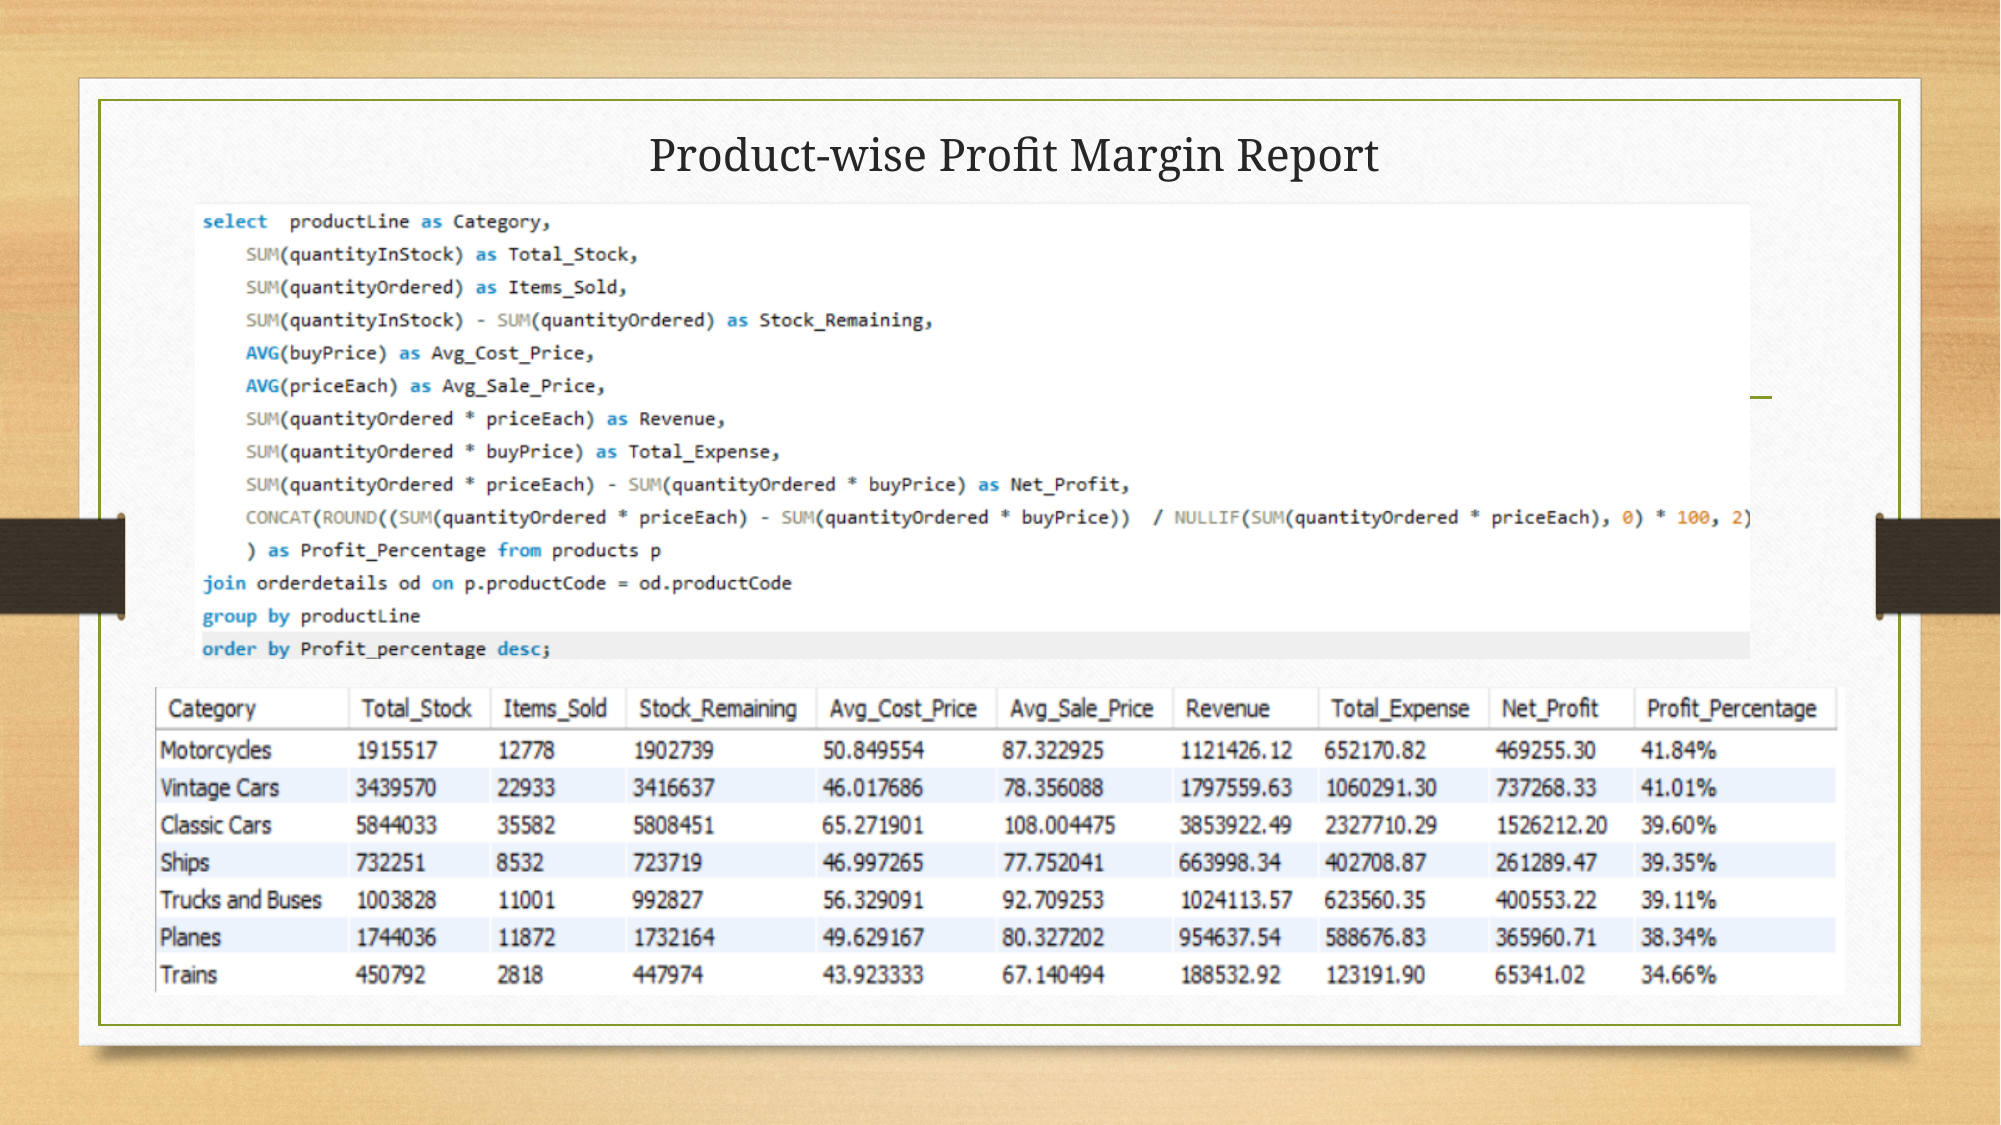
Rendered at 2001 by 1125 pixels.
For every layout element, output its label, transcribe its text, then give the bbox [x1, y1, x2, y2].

picture [0, 0, 2001, 1125]
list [194, 202, 1750, 659]
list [155, 687, 1845, 995]
title Product-wise Profit Margin Report [634, 104, 1481, 202]
